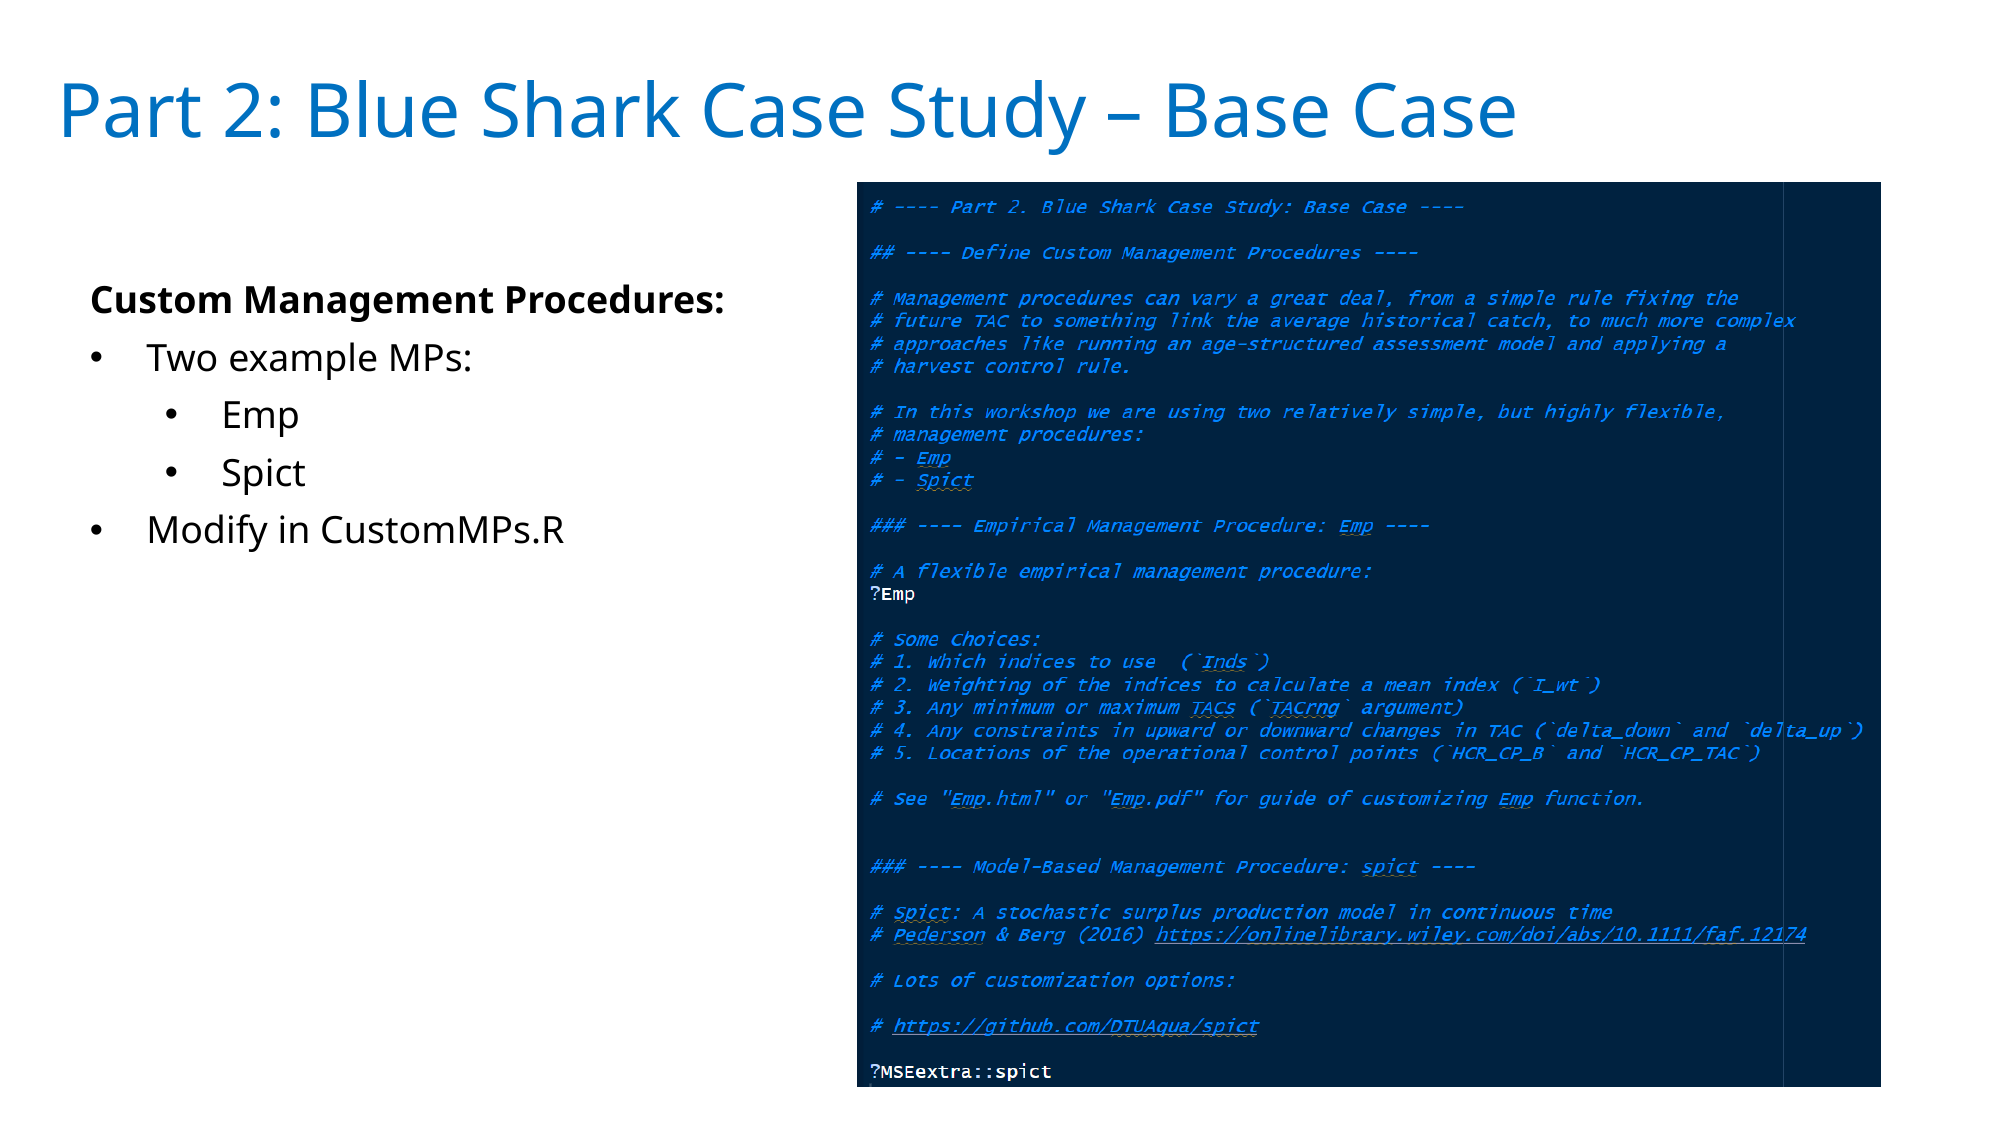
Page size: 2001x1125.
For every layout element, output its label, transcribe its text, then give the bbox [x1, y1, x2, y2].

text_box Part 2: Blue Shark Case Study – Base Case [42, 65, 1873, 169]
picture [856, 181, 1881, 1087]
text_box Custom Management Procedures: Two example MPs: Emp Spict Modify in CustomMPs.R [75, 269, 775, 559]
